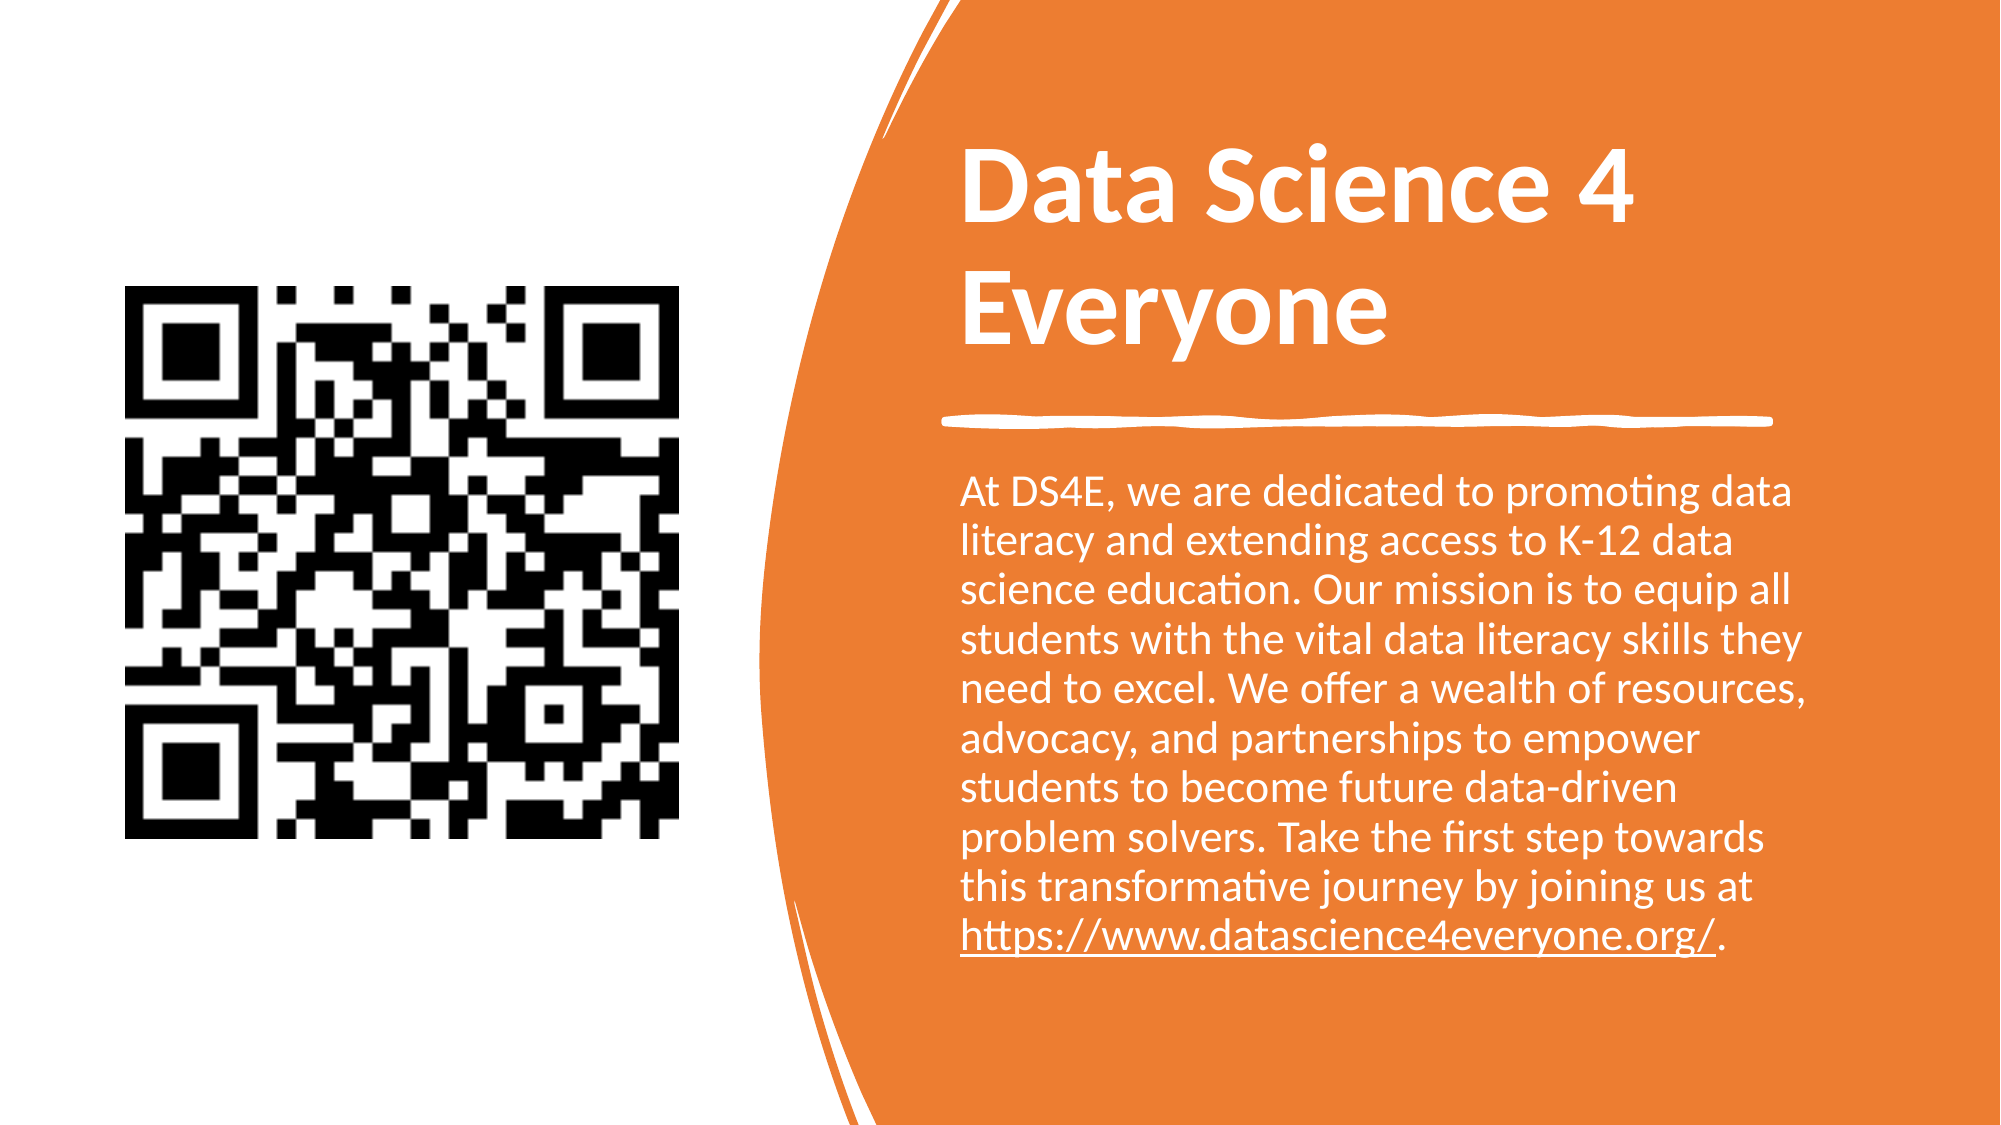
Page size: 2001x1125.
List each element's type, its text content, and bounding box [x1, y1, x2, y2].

text_box [944, 417, 1770, 426]
text_box [0, 0, 939, 1125]
title Data Science 4 Everyone [944, 75, 1821, 377]
list At DS4E, we are dedicated to promoting data literacy and extending access to K-12 data science education. Our mission is to equip all students with the vital data literacy skills they need to excel. We offer a wealth of resources, advocacy, and partnerships to empower students to become future data-driven problem solvers. Take the first step towards this transformative journey by joining us at https://www.datascience4everyone.org/. [944, 458, 1841, 1020]
text_box [759, 0, 2000, 1125]
picture [125, 285, 679, 839]
text_box [889, 0, 960, 125]
